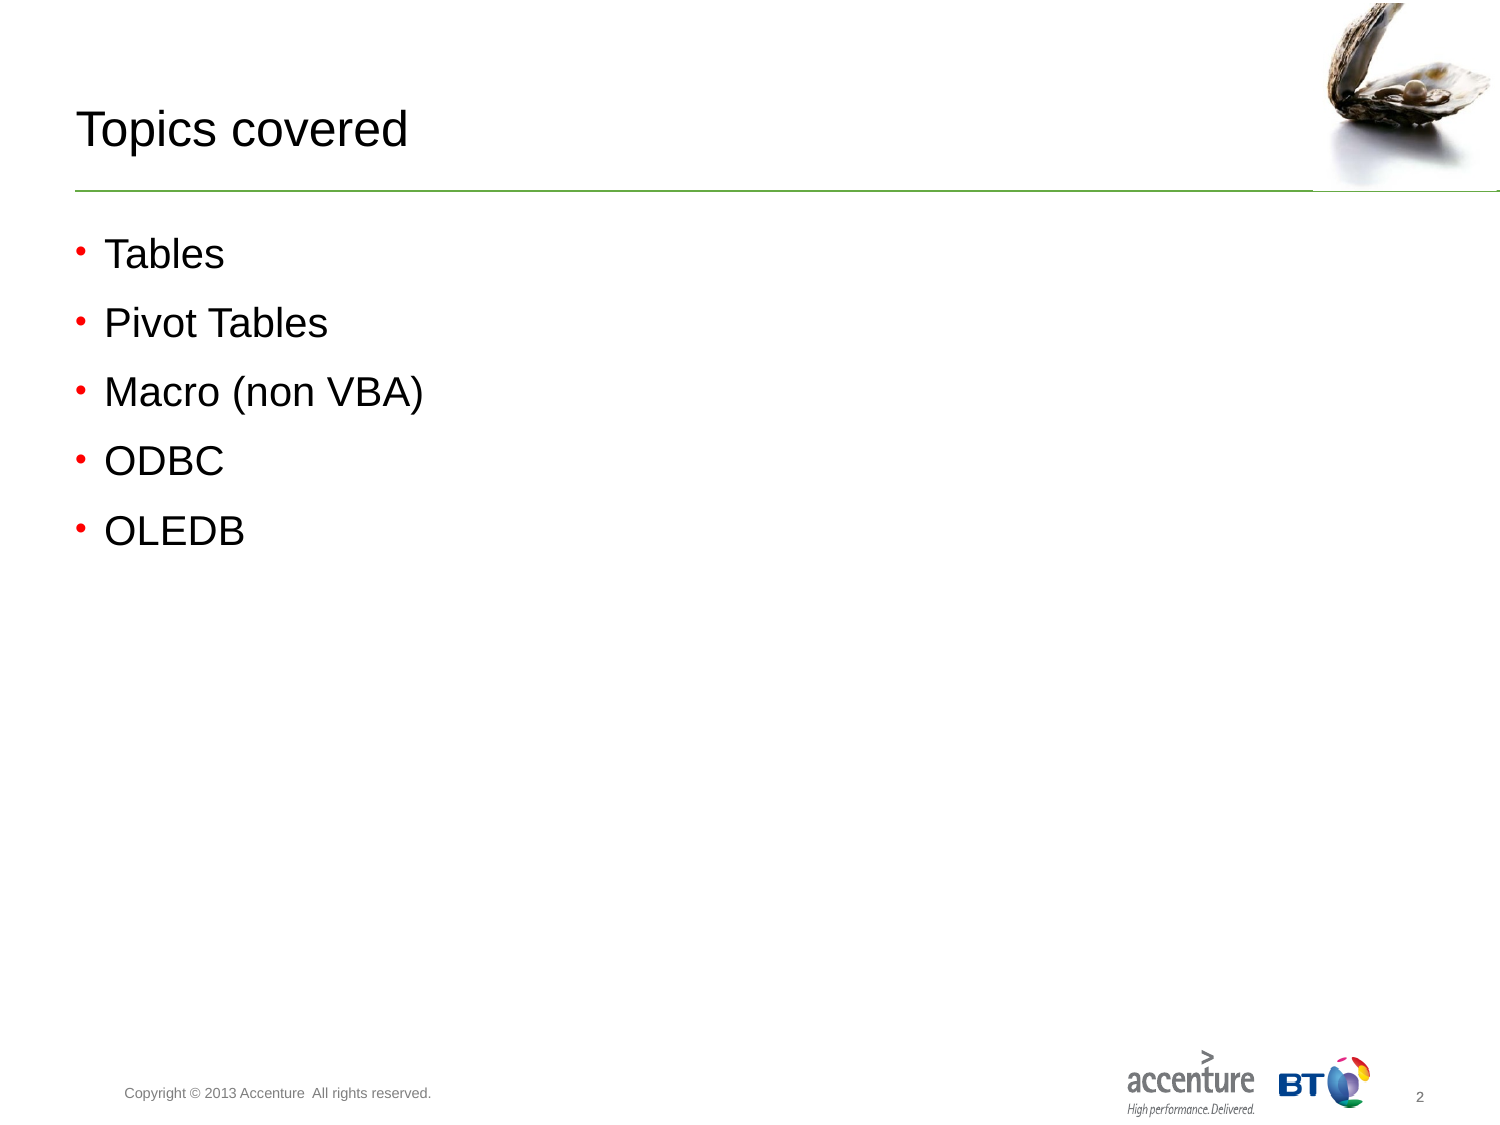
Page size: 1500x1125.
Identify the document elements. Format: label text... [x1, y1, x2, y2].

picture [1313, 3, 1497, 191]
title Topics covered [75, 27, 1273, 157]
list Tables Pivot Tables Macro (non VBA) ODBC OLEDB [75, 226, 1425, 1018]
picture [1279, 1057, 1370, 1108]
